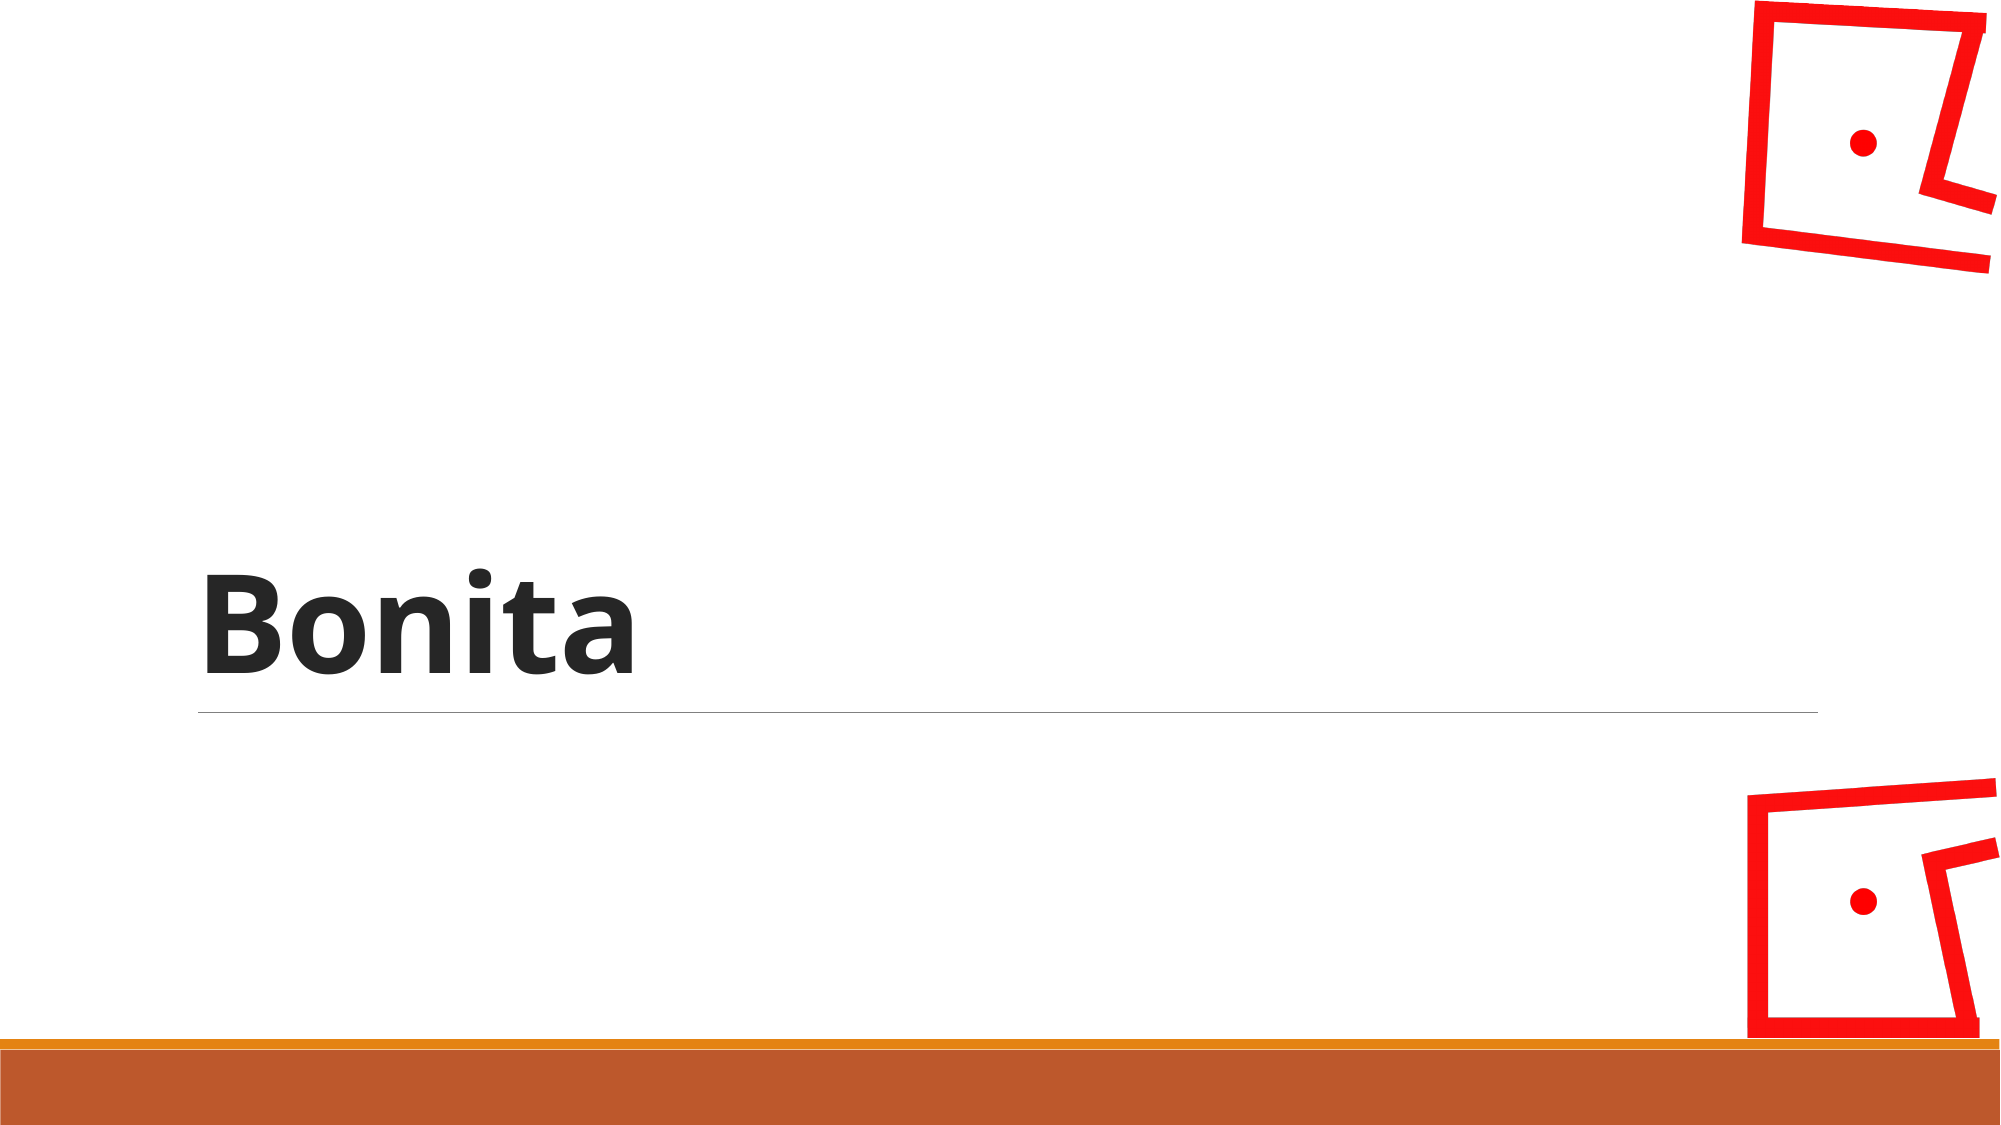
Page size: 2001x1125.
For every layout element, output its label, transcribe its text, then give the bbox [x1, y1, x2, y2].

title Bonita [180, 124, 1830, 710]
picture [1741, 1, 2000, 274]
picture [1746, 777, 2000, 1039]
